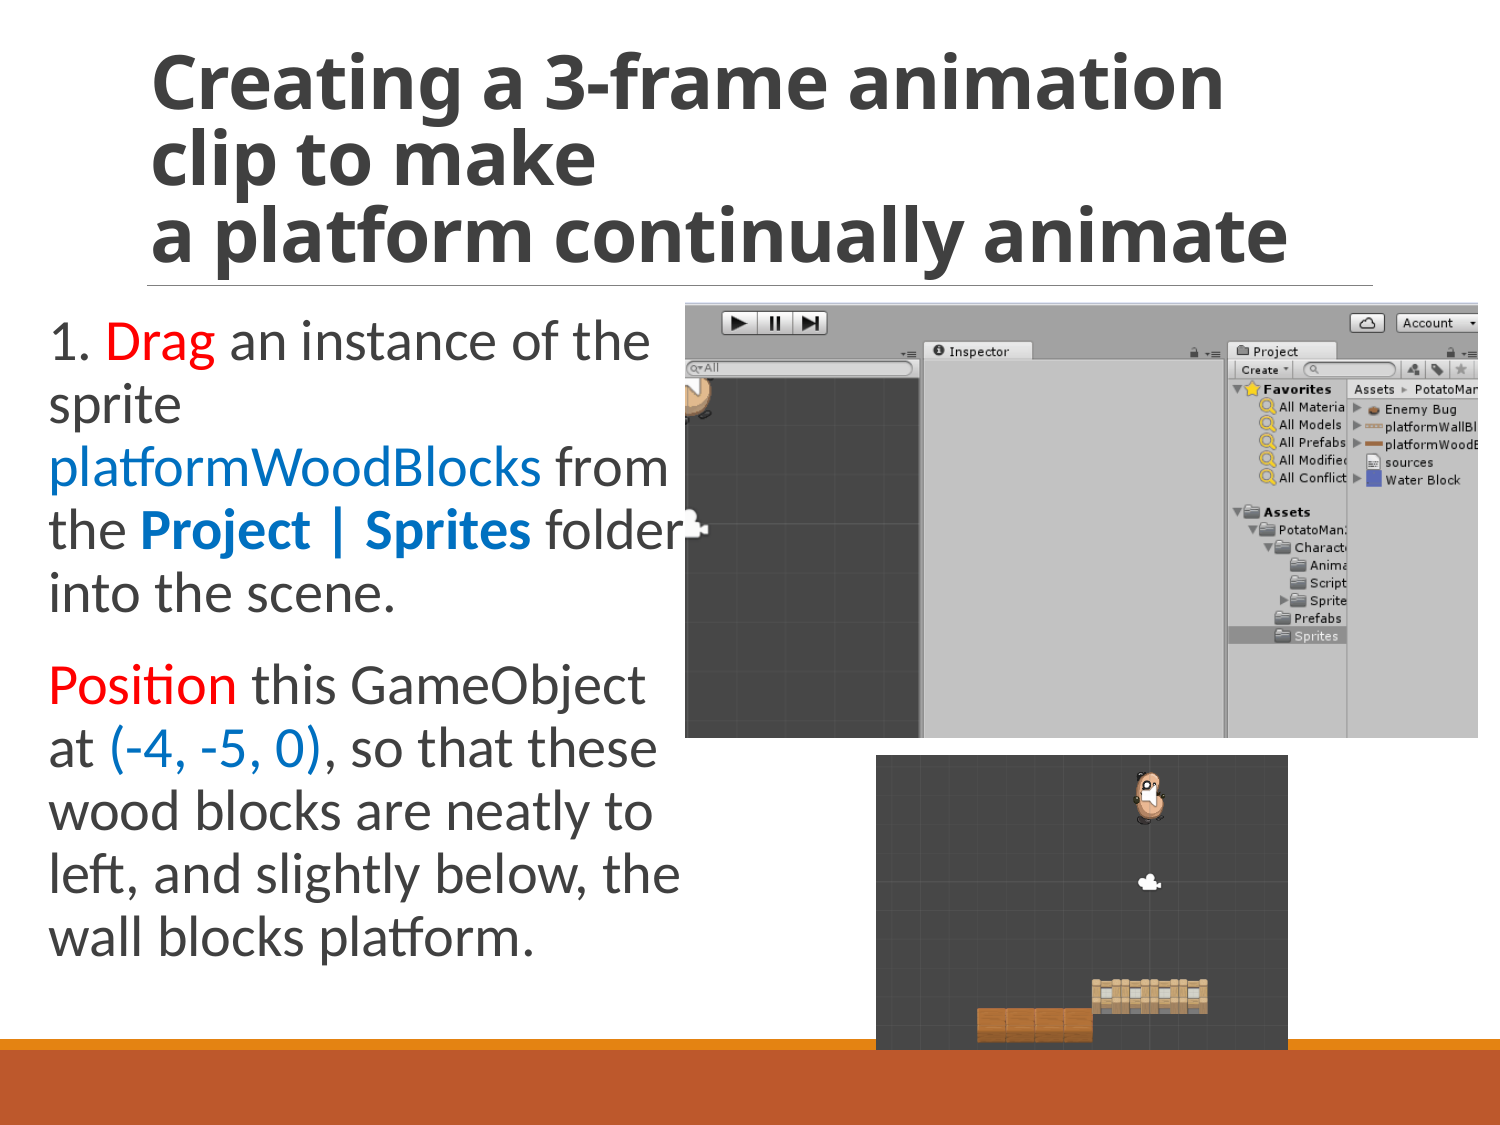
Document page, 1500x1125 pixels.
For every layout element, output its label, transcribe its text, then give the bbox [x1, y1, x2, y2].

title Creating a 3-frame animation clip to make a platform continually animate [135, 47, 1373, 285]
picture [875, 755, 1288, 1051]
list 1. Drag an instance of the sprite platformWoodBlocks from the Project | Sprites folder into the scene. Position this GameObject at (-4, -5, 0), so that these wood blocks are neatly to left, and slightly below, the wall blocks platform. [33, 302, 686, 963]
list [685, 302, 1479, 739]
